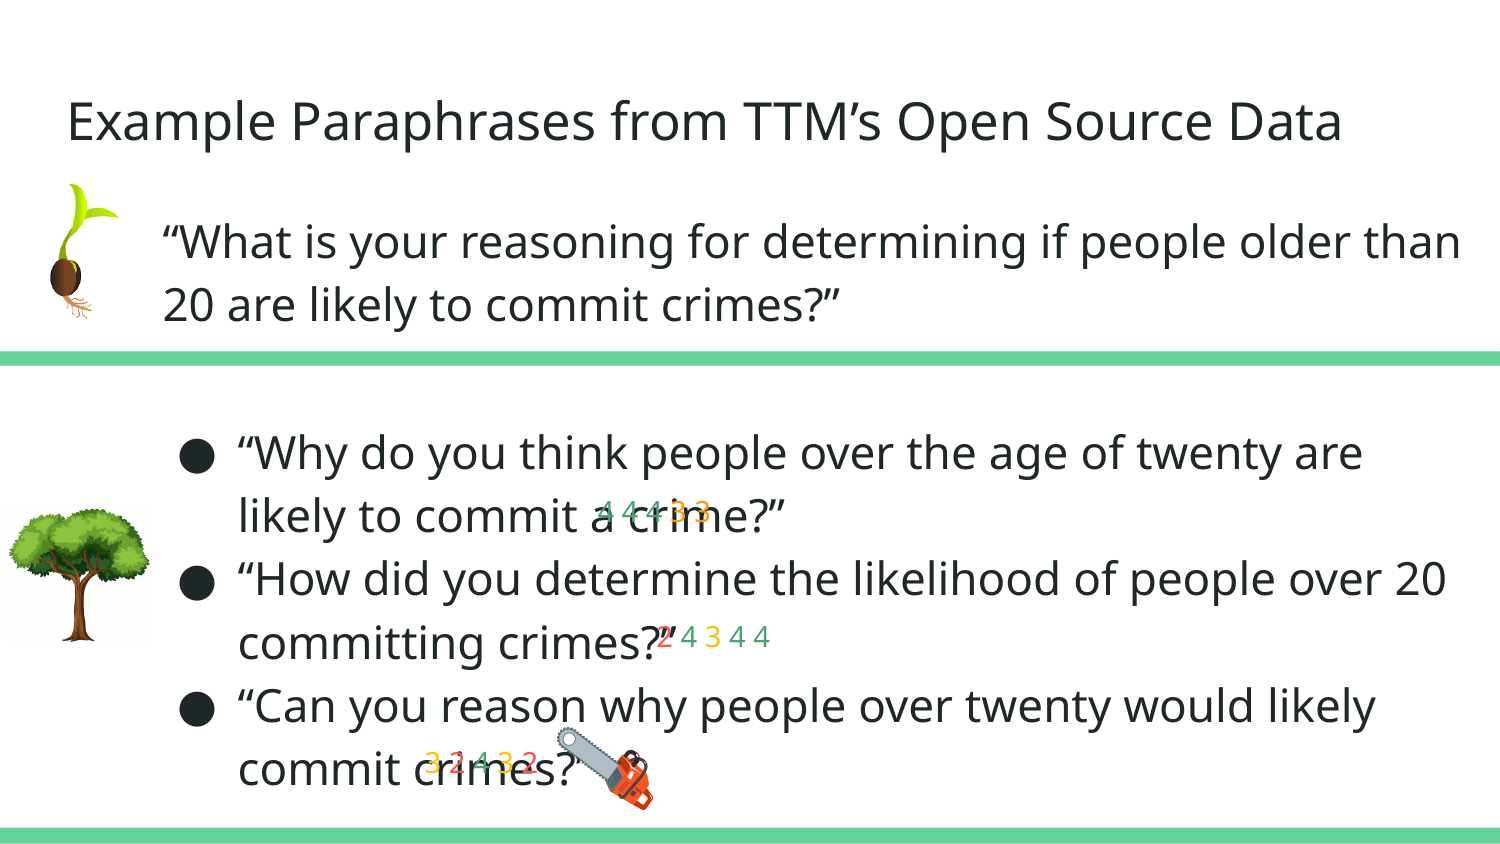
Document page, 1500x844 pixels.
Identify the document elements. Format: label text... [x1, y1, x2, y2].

picture [557, 727, 654, 810]
text_box 4 4 4 3 3 [582, 477, 766, 554]
text_box [0, 351, 1500, 366]
title Example Paraphrases from TTM’s Open Source Data [51, 72, 1449, 167]
list “What is your reasoning for determining if people older than 20 are likely to commit crimes?” “Why do you think people over the age of twenty are likely to commit a crime?” “How did you determine the likelihood of people over 20 committing crimes?” “Can you reason why people over twenty would likely commit crimes?” [147, 366, 1493, 751]
text_box 2 4 3 4 4 [641, 602, 825, 679]
picture [8, 181, 148, 322]
picture [4, 504, 152, 644]
list “What is your reasoning for determining if people older than 20 are likely to commit crimes?” “Why do you think people over the age of twenty are likely to commit a crime?” “How did you determine the likelihood of people over 20 committing crimes?” “Can you reason why people over twenty would likely commit crimes?” [147, 189, 1493, 351]
text_box 3 2 4 3 2 [409, 729, 554, 805]
